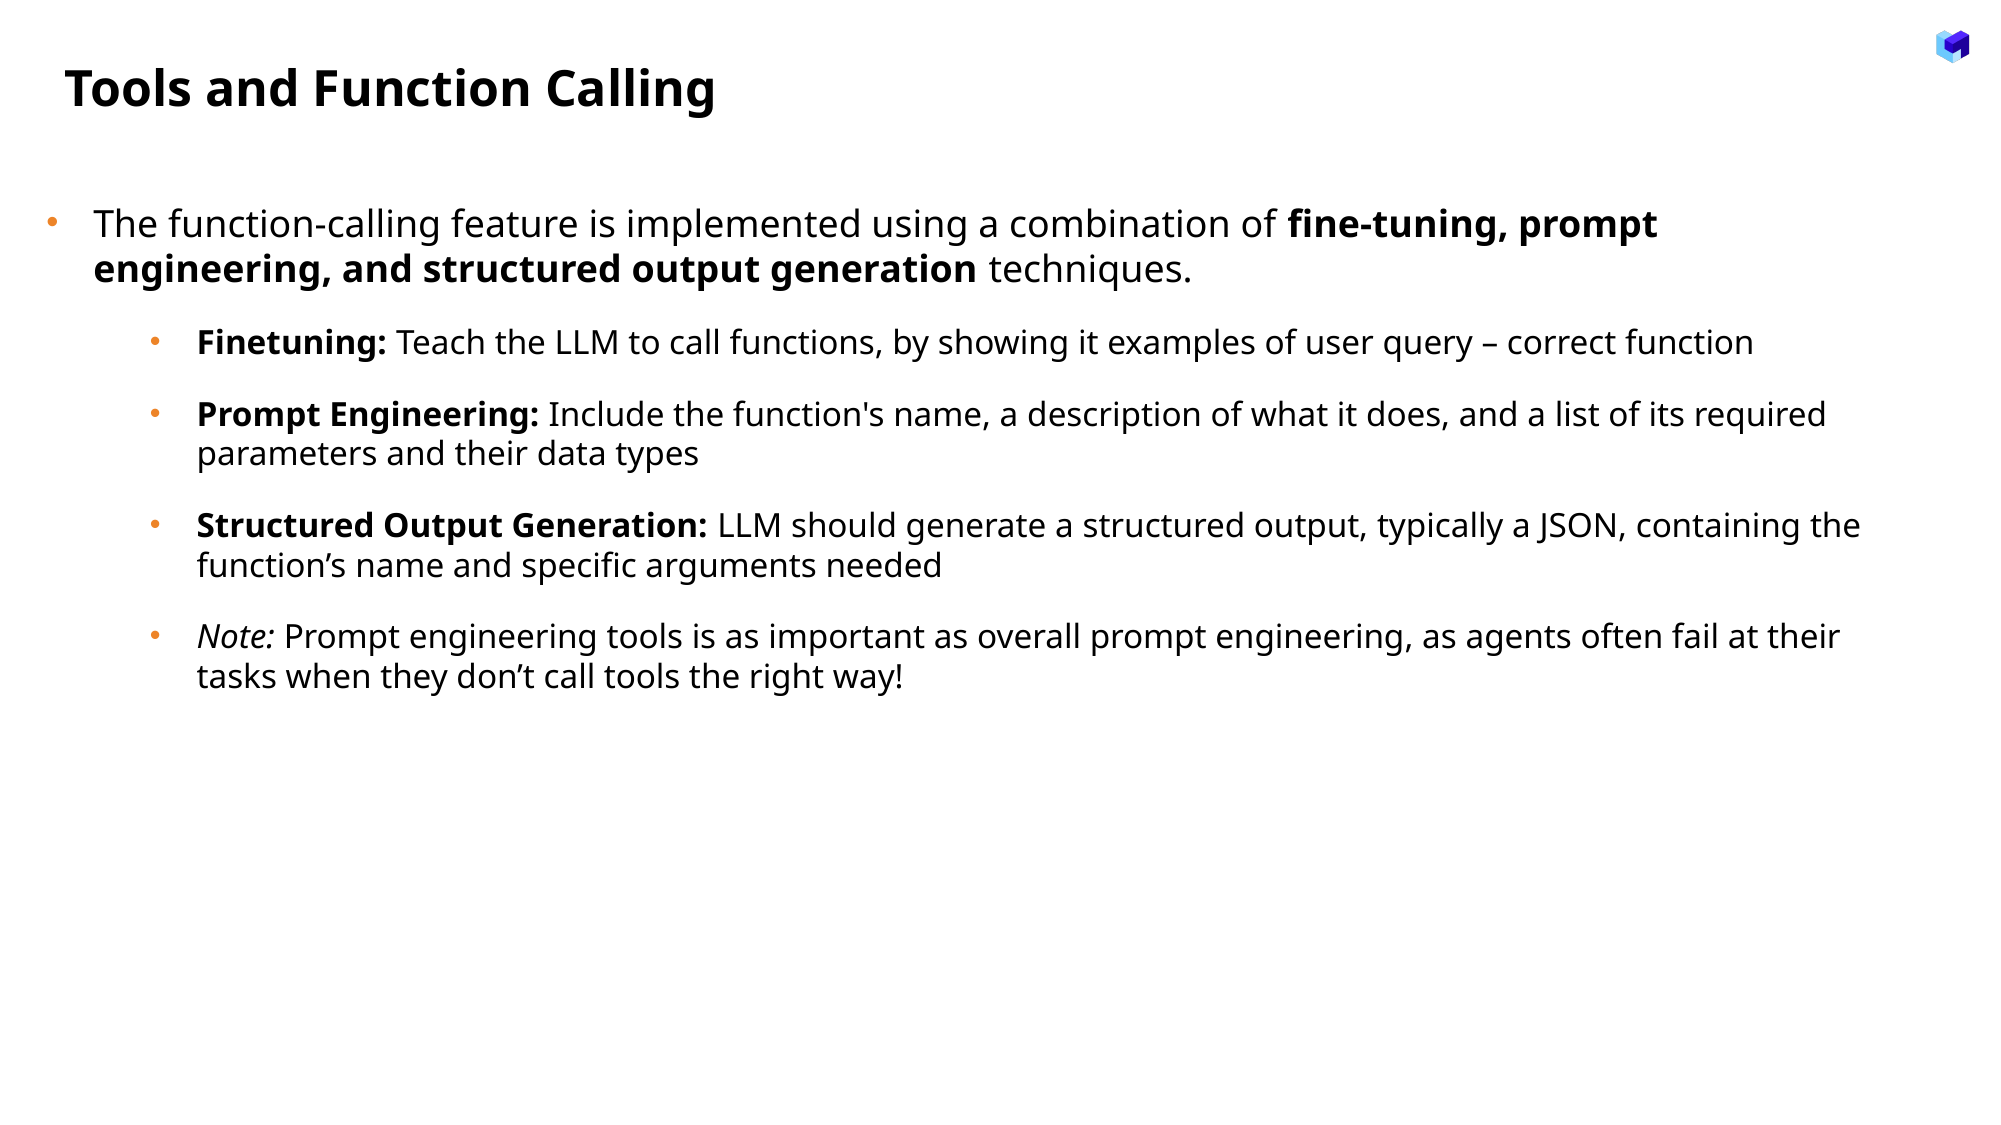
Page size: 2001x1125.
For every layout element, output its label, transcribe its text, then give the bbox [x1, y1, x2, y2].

text_box The function-calling feature is implemented using a combination of fine-tuning, prompt engineering, and structured output generation techniques. Finetuning: Teach the LLM to call functions, by showing it examples of user query – correct function Prompt Engineering: Include the function's name, a description of what it does, and a list of its required parameters and their data types Structured Output Generation: LLM should generate a structured output, typically a JSON, containing the function’s name and specific arguments needed Note: Prompt engineering tools is as important as overall prompt engineering, as agents often fail at their tasks when they don’t call tools the right way! [31, 192, 1885, 1018]
text_box Tools and Function Calling [50, 48, 1975, 124]
picture [1930, 19, 1975, 73]
